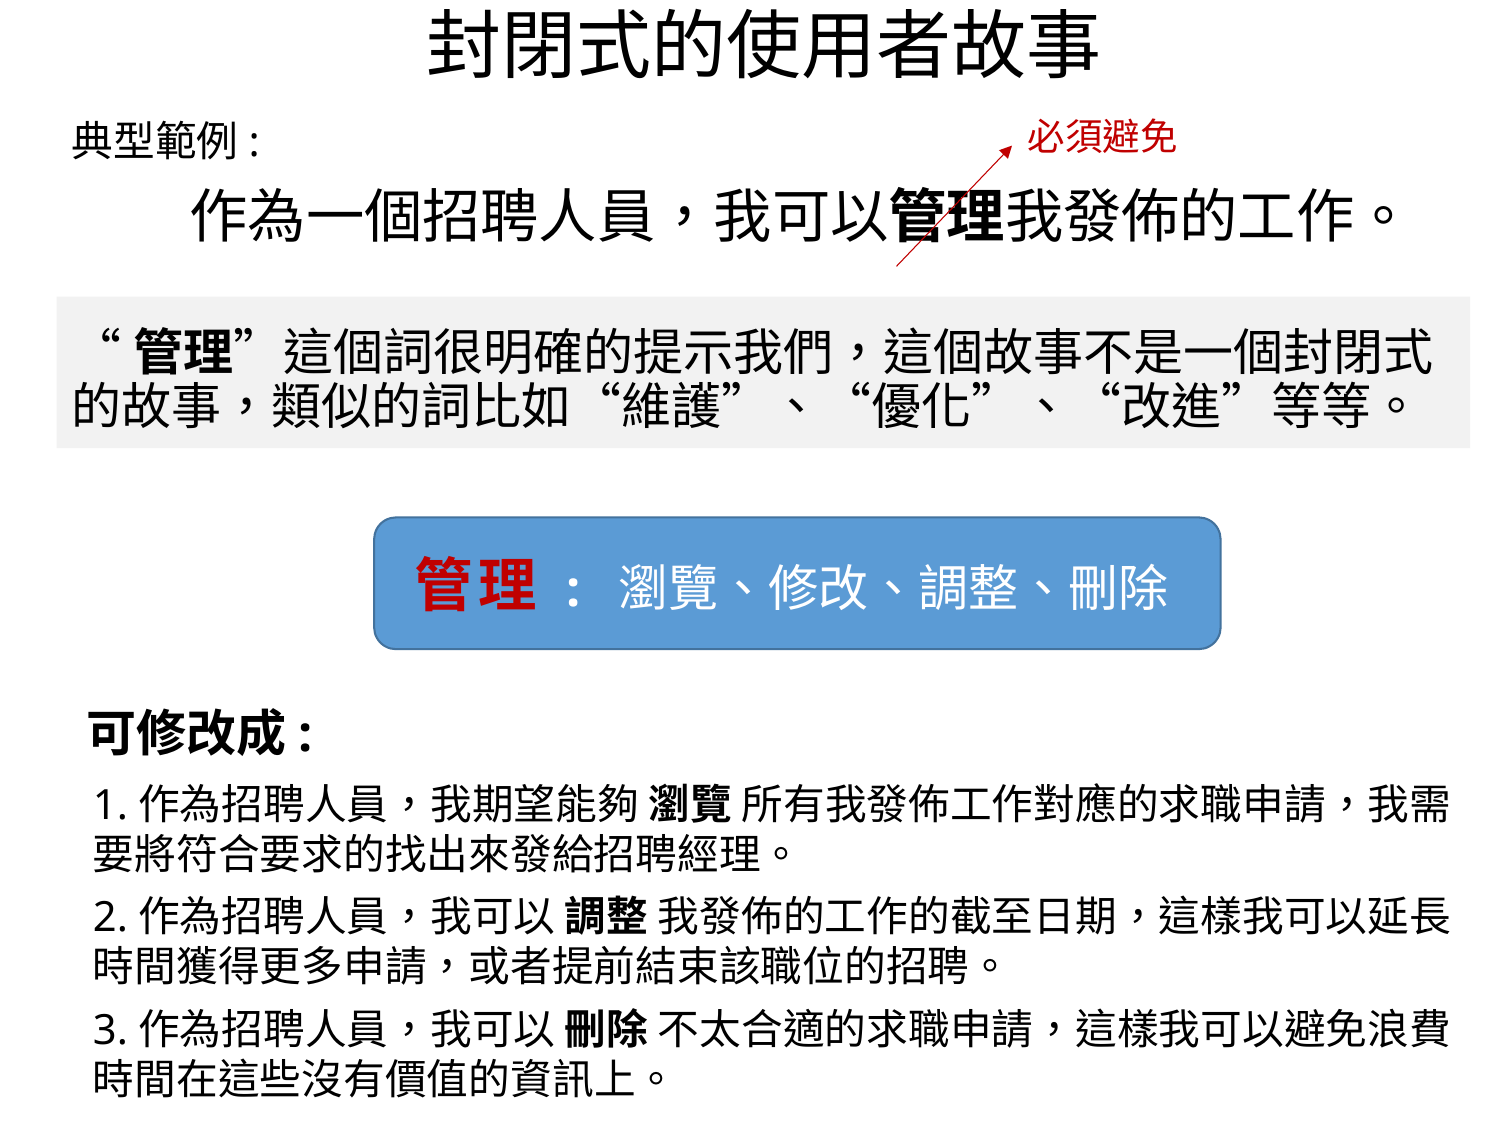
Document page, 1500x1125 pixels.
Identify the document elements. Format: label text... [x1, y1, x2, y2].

text_box 1.作為招聘人員，我期望能夠 瀏覽 所有我發佈工作對應的求職申請，我需要將符合要求的找出來發給招聘經理。 2.作為招聘人員，我可以 調整 我發佈的工作的截至日期，這樣我可以延長時間獲得更多申請，或者提前結束該職位的招聘。 3.作為招聘人員，我可以 刪除 不太合適的求職申請，這樣我可以避免浪費時間在這些沒有價值的資訊上。 [78, 770, 1471, 1125]
text_box 管理 : 瀏覽、修改、調整、刪除 [373, 516, 1222, 651]
text_box 可修改成: [72, 694, 328, 770]
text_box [896, 145, 1013, 267]
title 封閉式的使用者故事 [116, 0, 1411, 113]
text_box 必須避免 [1013, 105, 1193, 166]
list 典型範例: 作為一個招聘人員，我可以管理我發佈的工作。 “管理”這個詞很明確的提示我們，這個故事不是一個封閉式的故事，類似的詞比如“維護”、“優化”、“改進”等等。 [56, 113, 1471, 544]
